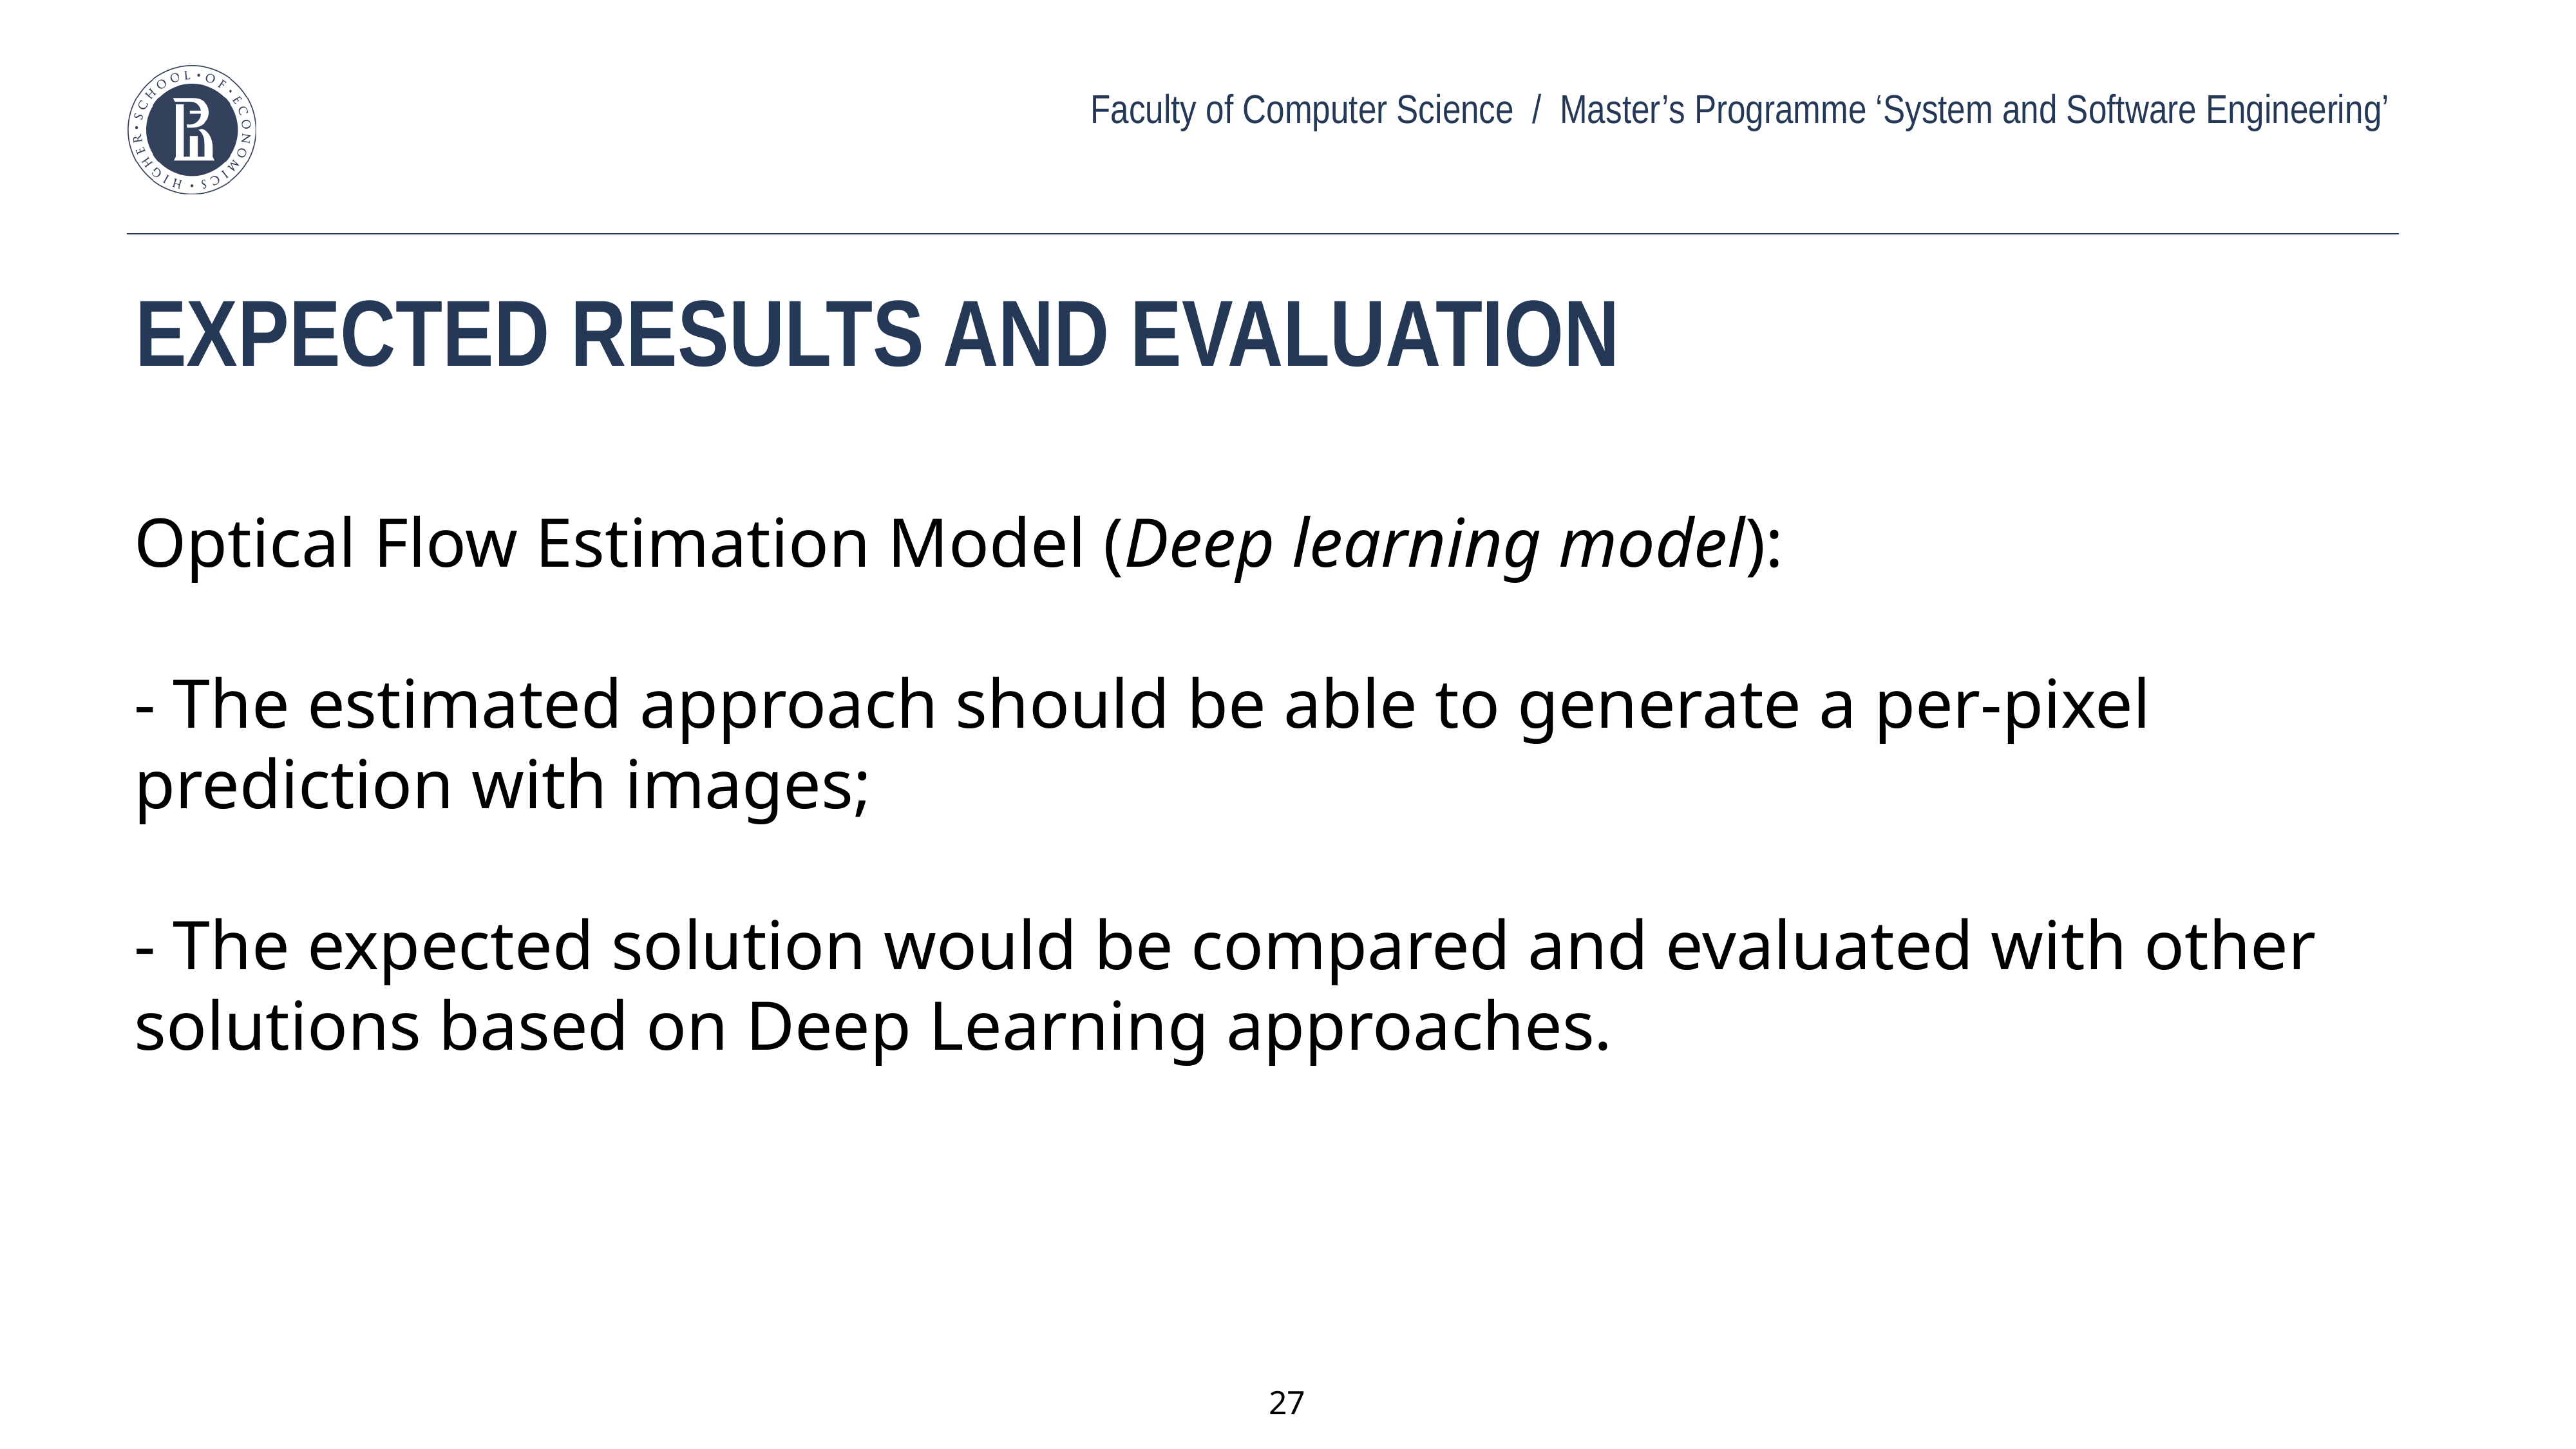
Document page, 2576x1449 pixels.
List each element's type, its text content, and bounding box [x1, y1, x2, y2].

text_box Expected Results And evaluation [128, 265, 2400, 405]
text_box Optical Flow Estimation Model (Deep learning model): - The estimated approach should be able to generate a per-pixel prediction with images; - The expected solution would be compared and evaluated with other solutions based on Deep Learning approaches. [126, 492, 2399, 1341]
slide_number 27 [1260, 1374, 1314, 1429]
text_box Faculty of Computer Science / Master’s Programme ‘System and Software Engineering’ [985, 75, 2399, 178]
picture [128, 65, 256, 194]
